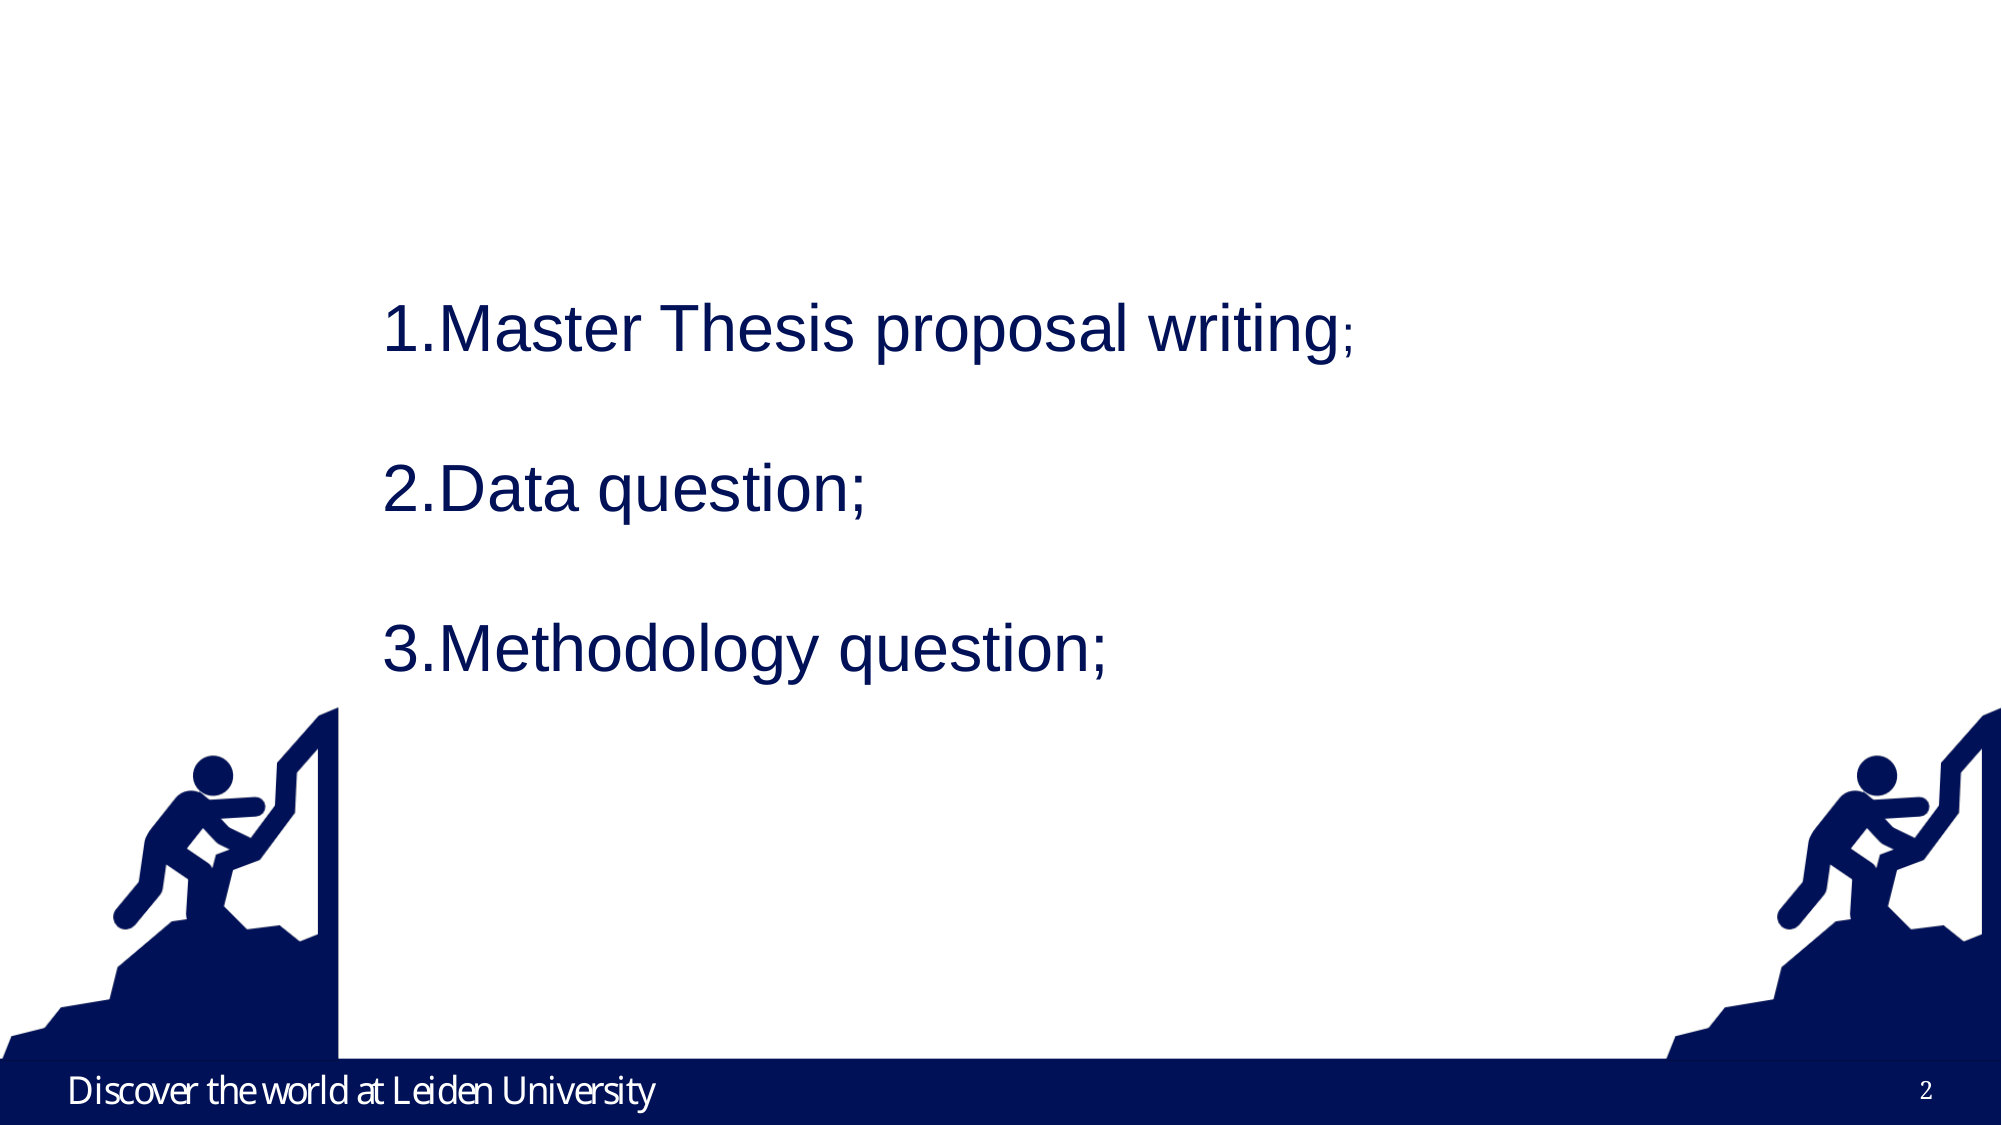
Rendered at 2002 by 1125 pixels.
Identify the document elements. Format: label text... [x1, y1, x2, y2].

text_box Master Thesis proposal writing; Data question; Methodology question; [364, 186, 1544, 691]
picture [1635, 689, 2001, 1083]
slide_number 2 [1498, 1061, 1949, 1122]
picture [0, 689, 365, 1083]
